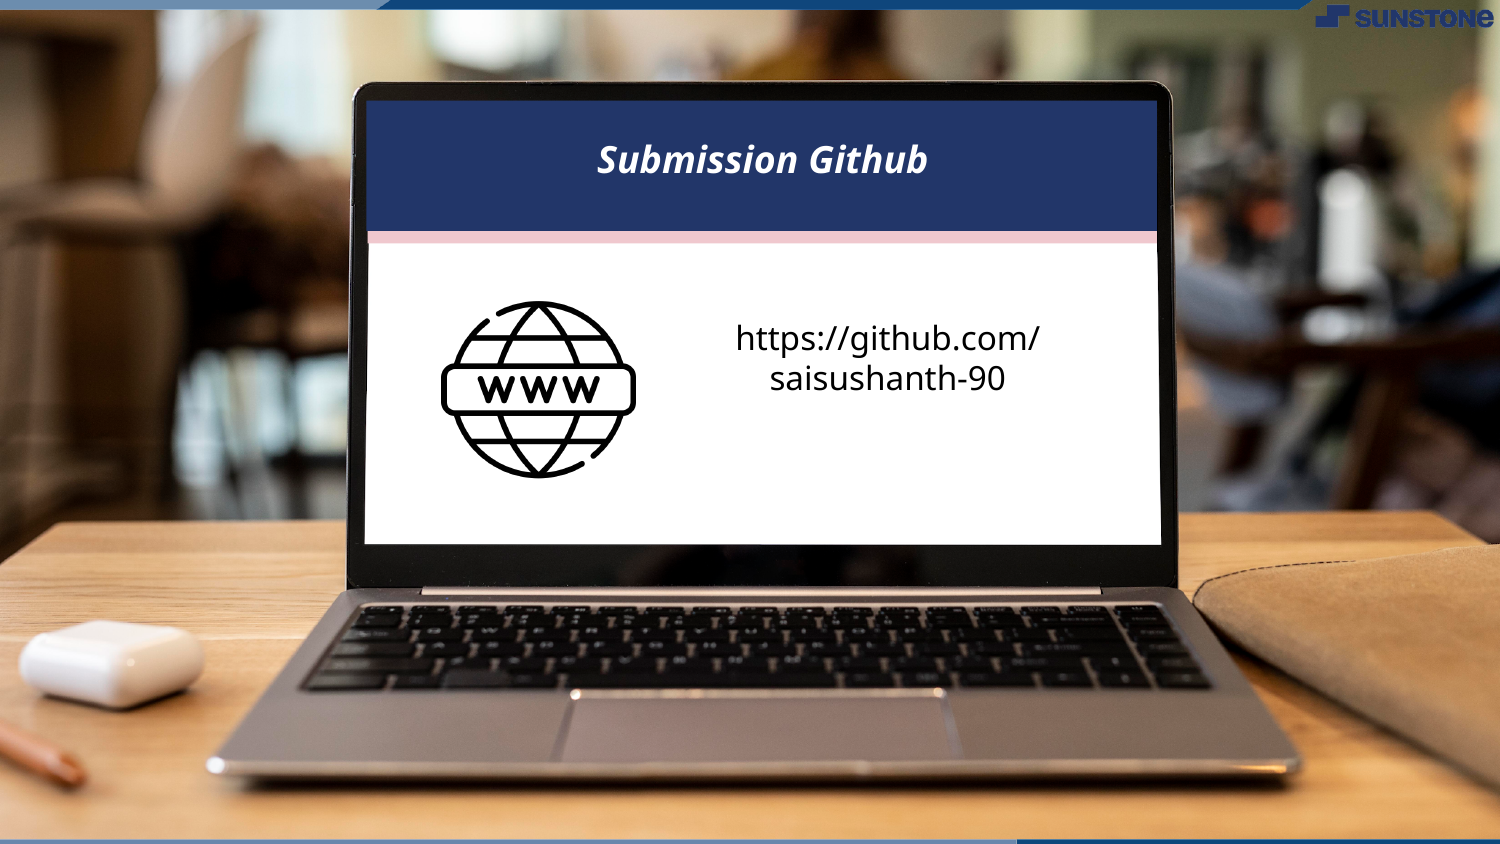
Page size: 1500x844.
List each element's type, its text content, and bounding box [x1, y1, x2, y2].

list Submission Github [433, 121, 646, 195]
picture [0, 0, 1500, 844]
list https://github.com/saisushanth-90 [646, 112, 1130, 602]
